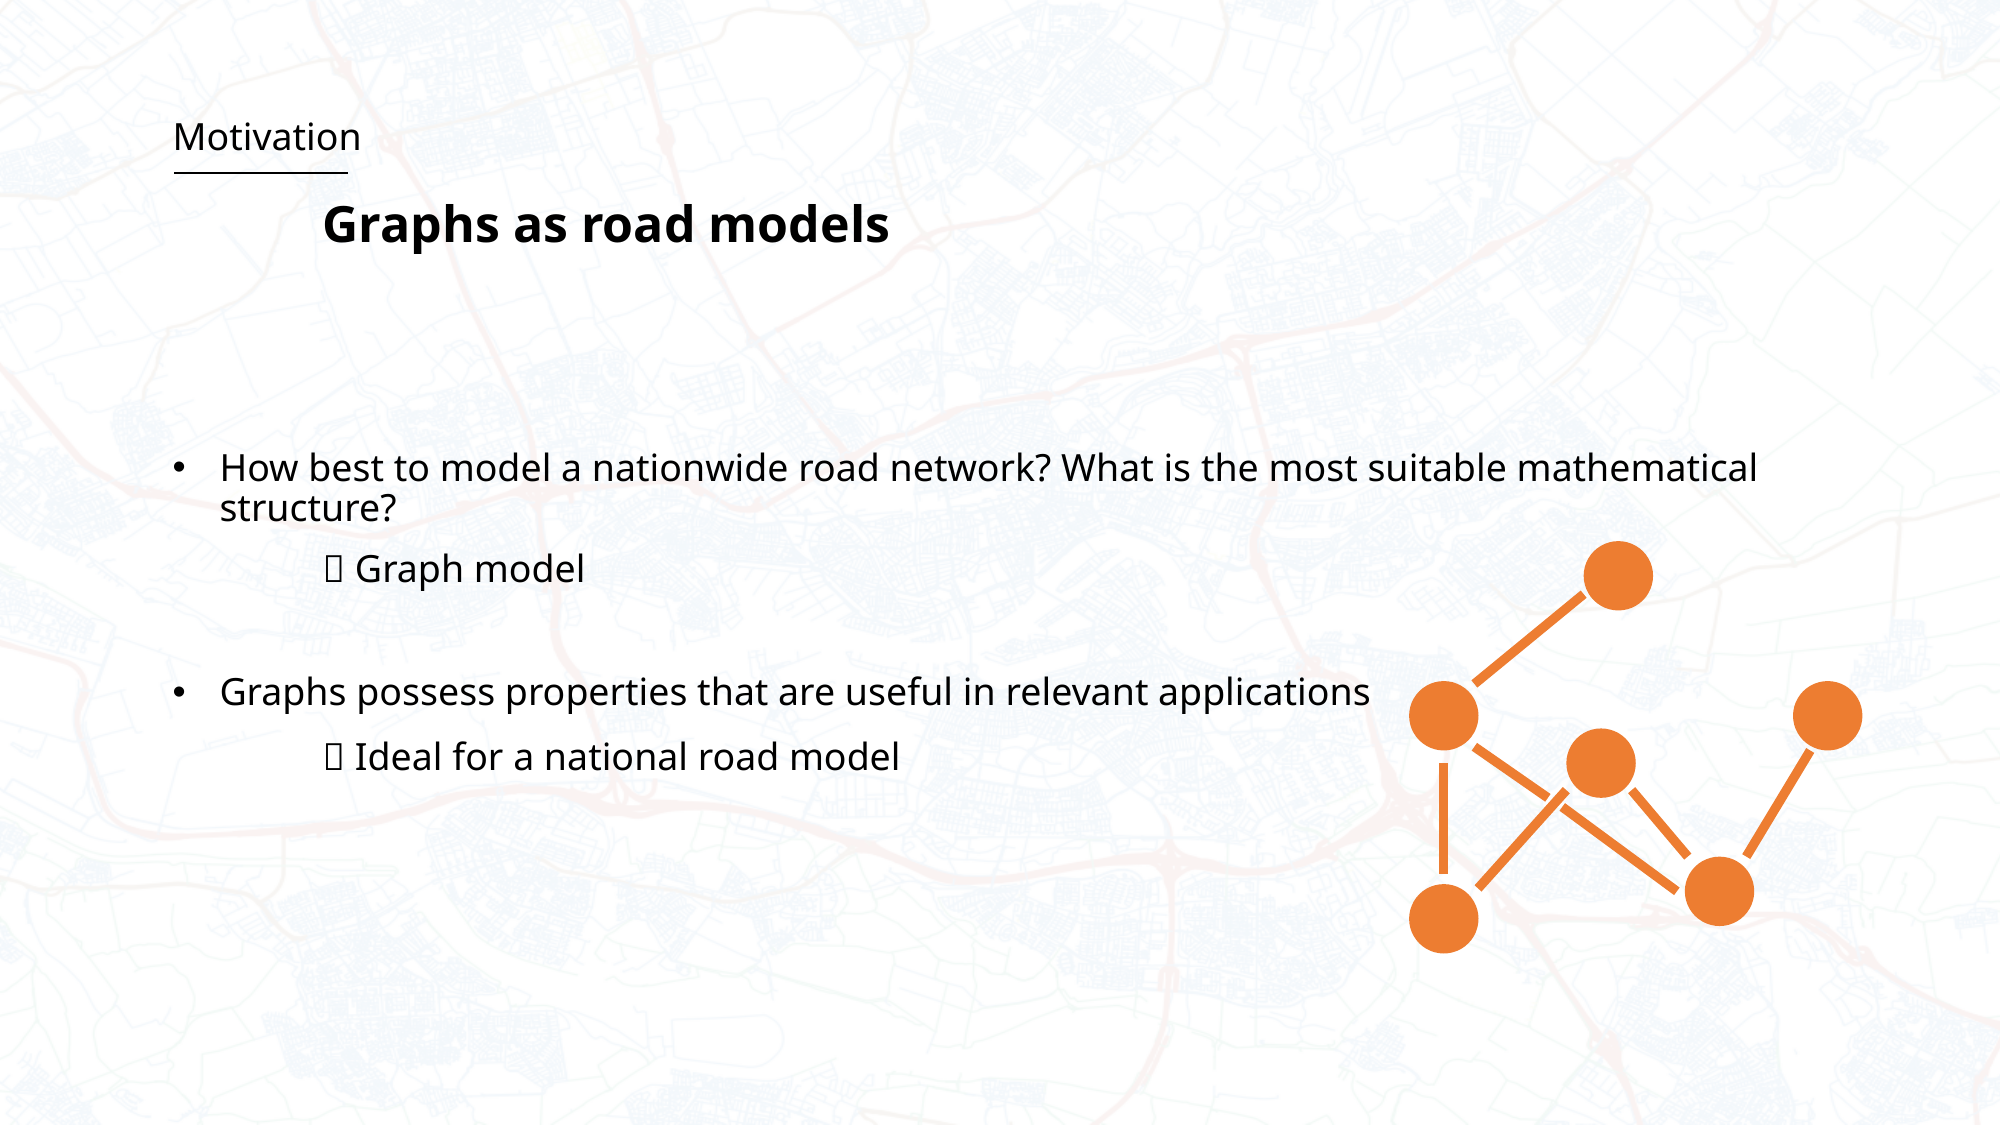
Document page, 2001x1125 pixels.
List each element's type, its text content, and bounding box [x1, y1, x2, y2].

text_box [1409, 541, 1863, 954]
subtitle How best to model a nationwide road network? What is the most suitable mathematical structure?  Graph model Graphs possess properties that are useful in relevant applications  Ideal for a national road model [157, 441, 1843, 954]
title Motivation Graphs as road models [157, 101, 1843, 261]
